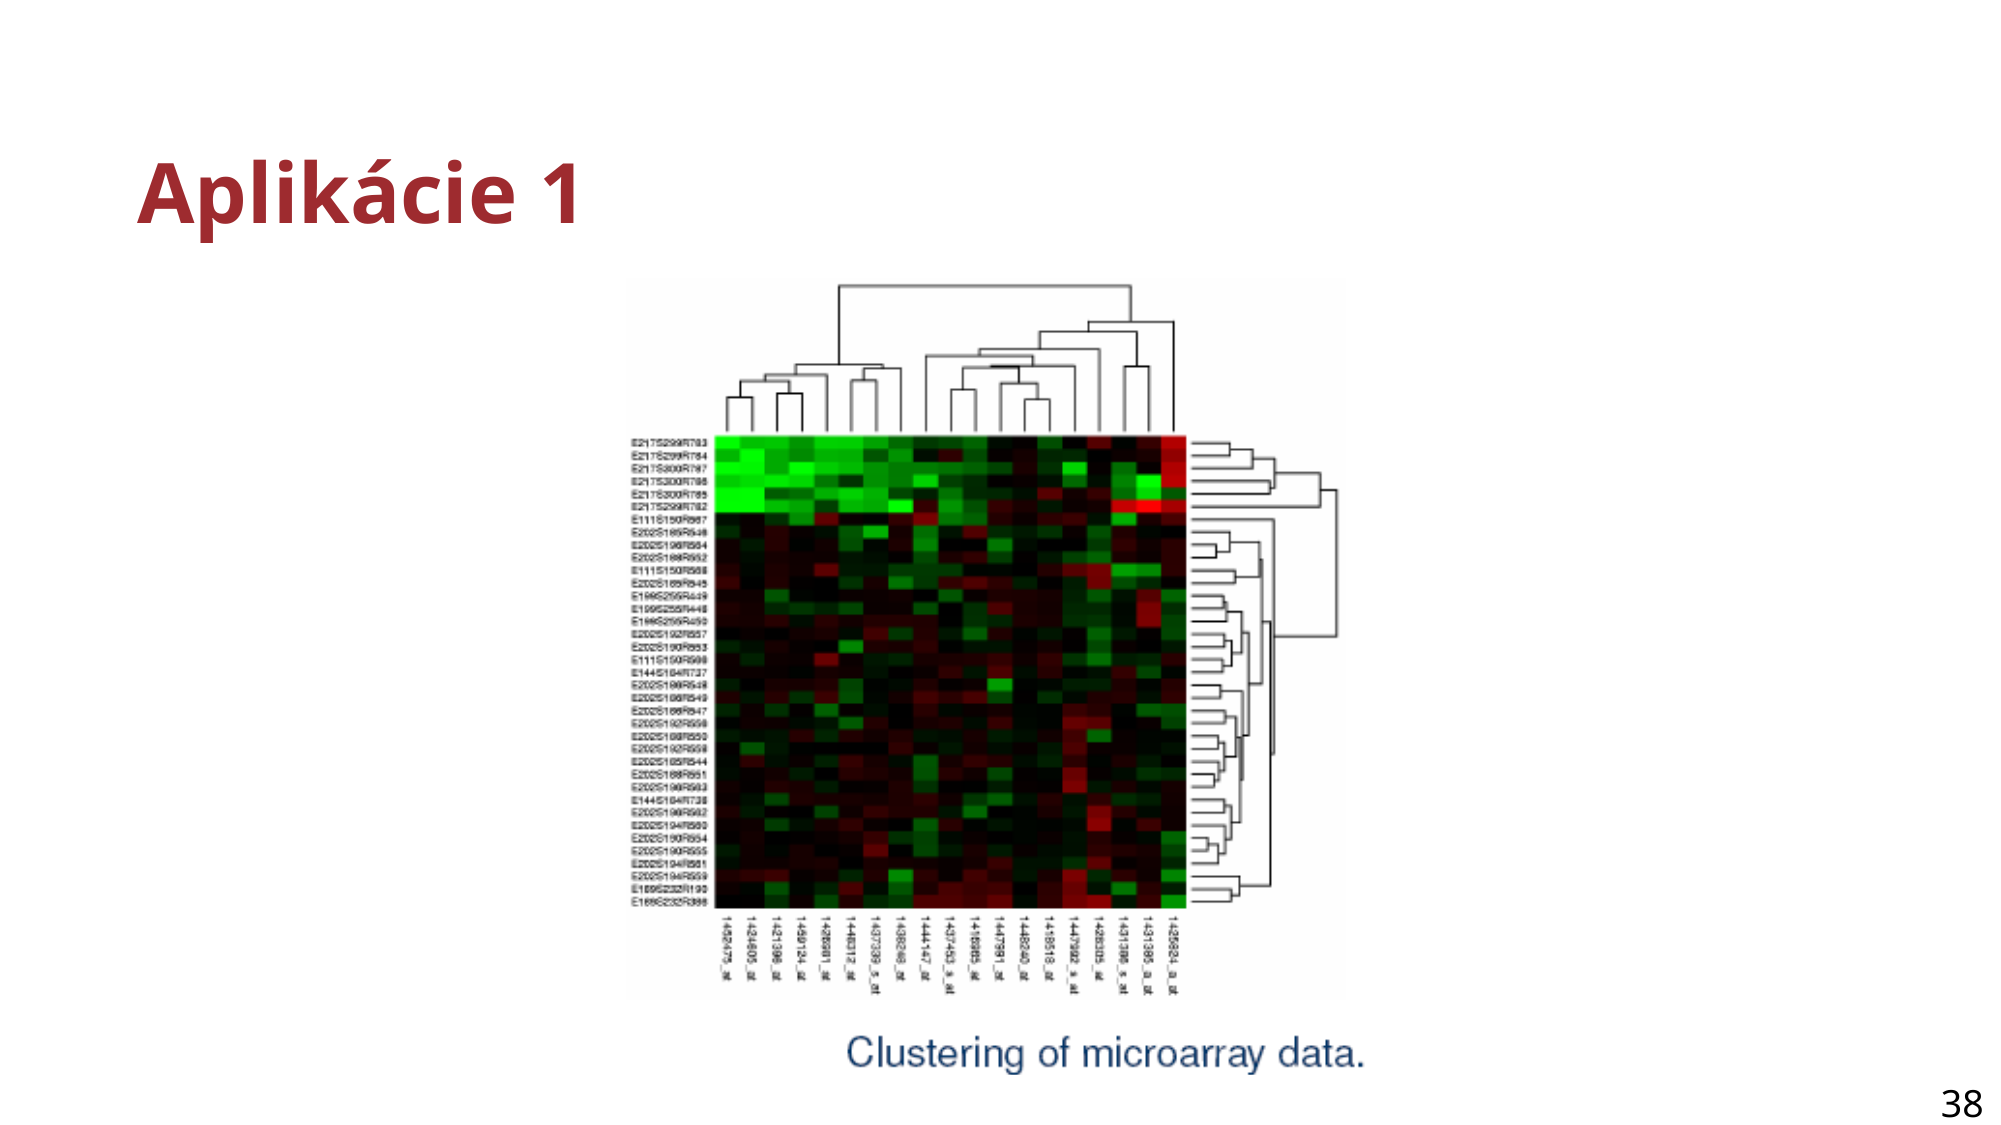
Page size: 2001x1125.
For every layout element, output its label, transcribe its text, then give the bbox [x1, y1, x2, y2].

title Aplikácie 1 [137, 116, 1717, 278]
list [618, 277, 1382, 1075]
